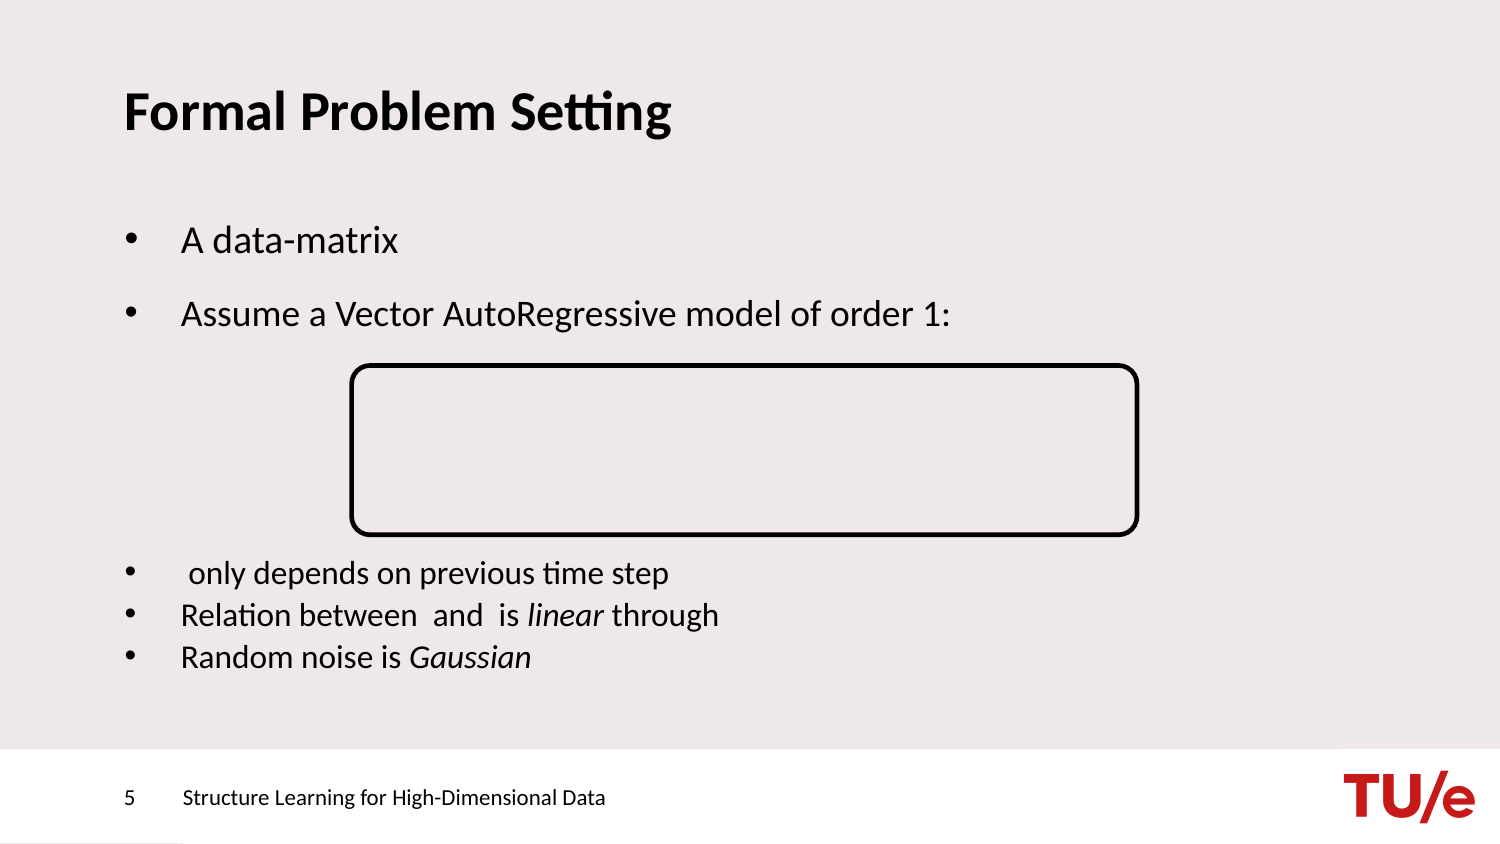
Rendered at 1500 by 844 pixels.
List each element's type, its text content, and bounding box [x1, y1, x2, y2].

footer Structure Learning for High-Dimensional Data [183, 749, 1339, 844]
title Formal Problem Setting [124, 85, 1397, 174]
picture [1339, 749, 1500, 844]
text_box [350, 363, 1139, 537]
slide_number 5 [0, 749, 183, 844]
